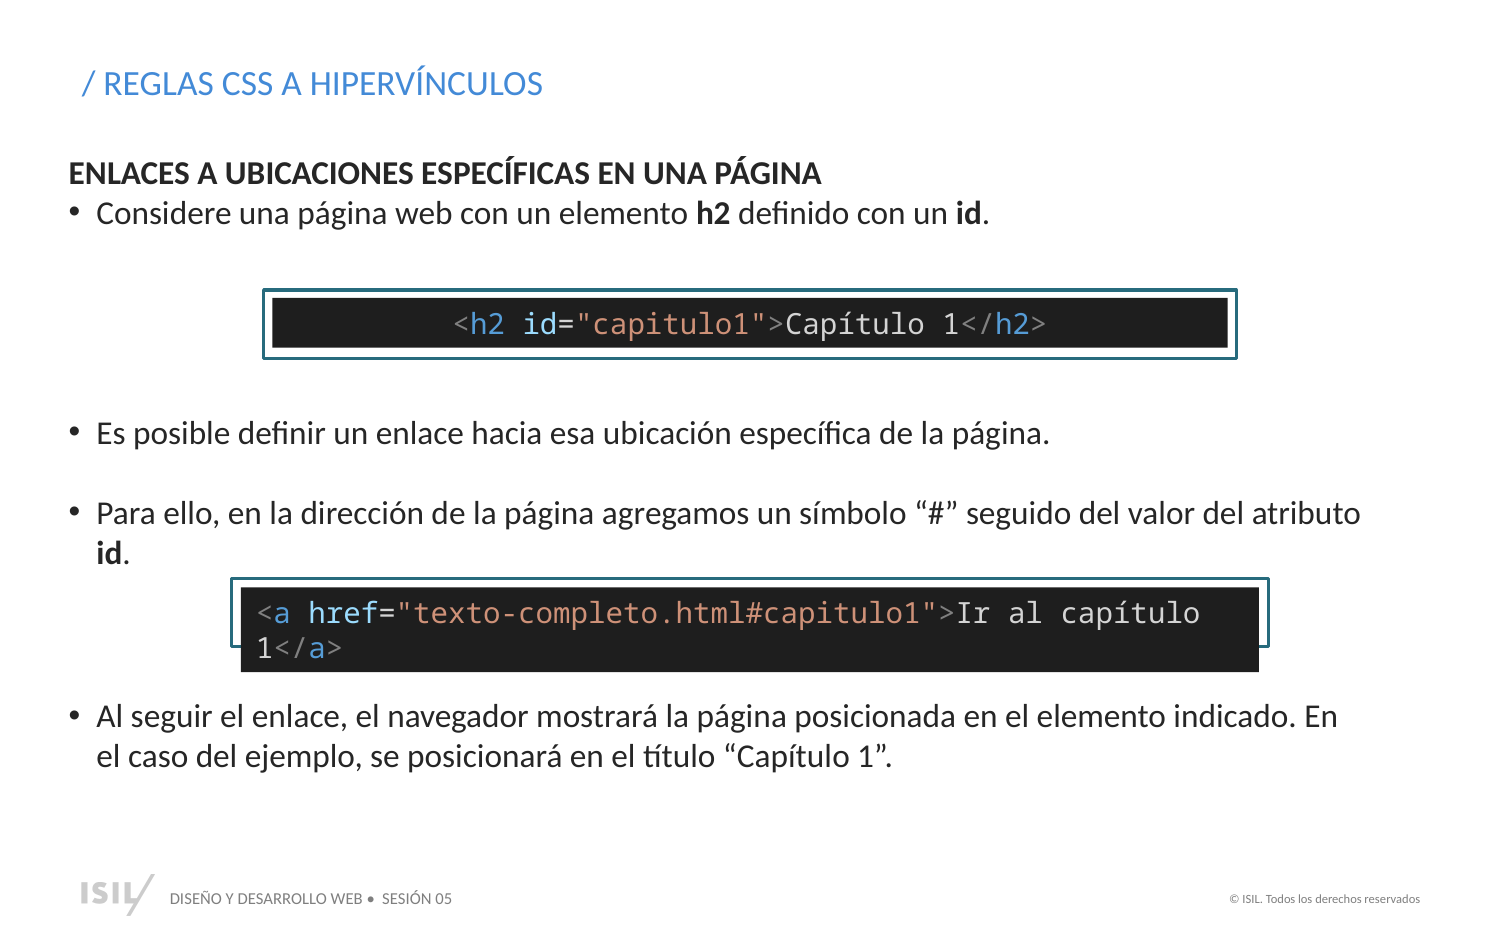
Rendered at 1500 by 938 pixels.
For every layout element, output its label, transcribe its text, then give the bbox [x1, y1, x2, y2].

text_box <h2 id="capitulo1">Capítulo 1</h2> [272, 297, 1228, 348]
text_box [231, 578, 1269, 647]
text_box [263, 290, 1237, 359]
text_box Al seguir el enlace, el navegador mostrará la página posicionada en el elemento indicado. En el caso del ejemplo, se posicionará en el título “Capítulo 1”. [66, 694, 1366, 775]
text_box <a href="texto-completo.html#capitulo1">Ir al capítulo 1</a> [240, 587, 1259, 673]
text_box ENLACES A UBICACIONES ESPECÍFICAS EN UNA PÁGINA Considere una página web con un elemento h2 definido con un id. [66, 151, 1069, 232]
text_box Es posible definir un enlace hacia esa ubicación específica de la página. Para ello, en la dirección de la página agregamos un símbolo “#” seguido del valor del atributo id. [66, 411, 1366, 572]
text_box / REGLAS CSS A HIPERVÍNCULOS [66, 52, 1249, 111]
